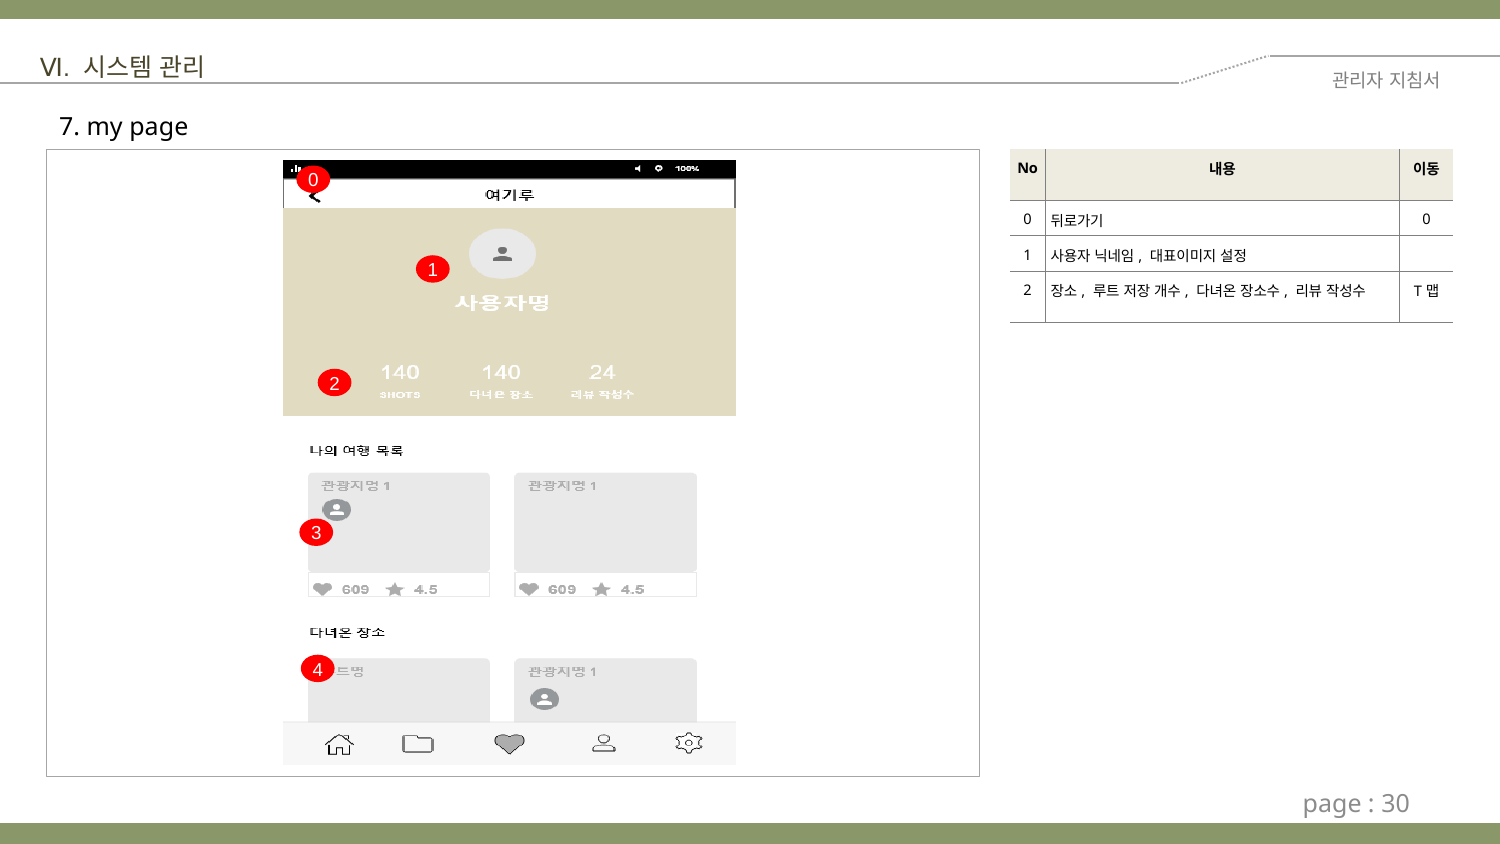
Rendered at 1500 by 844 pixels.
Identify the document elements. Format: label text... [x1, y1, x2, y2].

table_cell 사용자 닉네임, 대표이미지 설정 [1046, 236, 1399, 271]
table_cell [1400, 236, 1453, 271]
table_cell T맵 [1400, 272, 1453, 322]
table_cell 0 [1010, 201, 1045, 235]
text_box 7. my page [44, 102, 210, 148]
table_header 이동 [1400, 149, 1453, 200]
table_cell 1 [1010, 236, 1045, 271]
table_header No [1010, 149, 1045, 200]
slide_number page : 30 [1074, 782, 1425, 823]
picture [282, 160, 736, 765]
table_cell 뒤로가기 [1046, 201, 1399, 235]
table_cell 2 [1010, 272, 1045, 322]
table_header 내용 [1046, 149, 1399, 200]
text_box [45, 147, 981, 778]
table_cell 0 [1400, 201, 1453, 235]
table_cell 장소, 루트 저장 개수, 다녀온 장소수, 리뷰 작성수 [1046, 272, 1399, 322]
